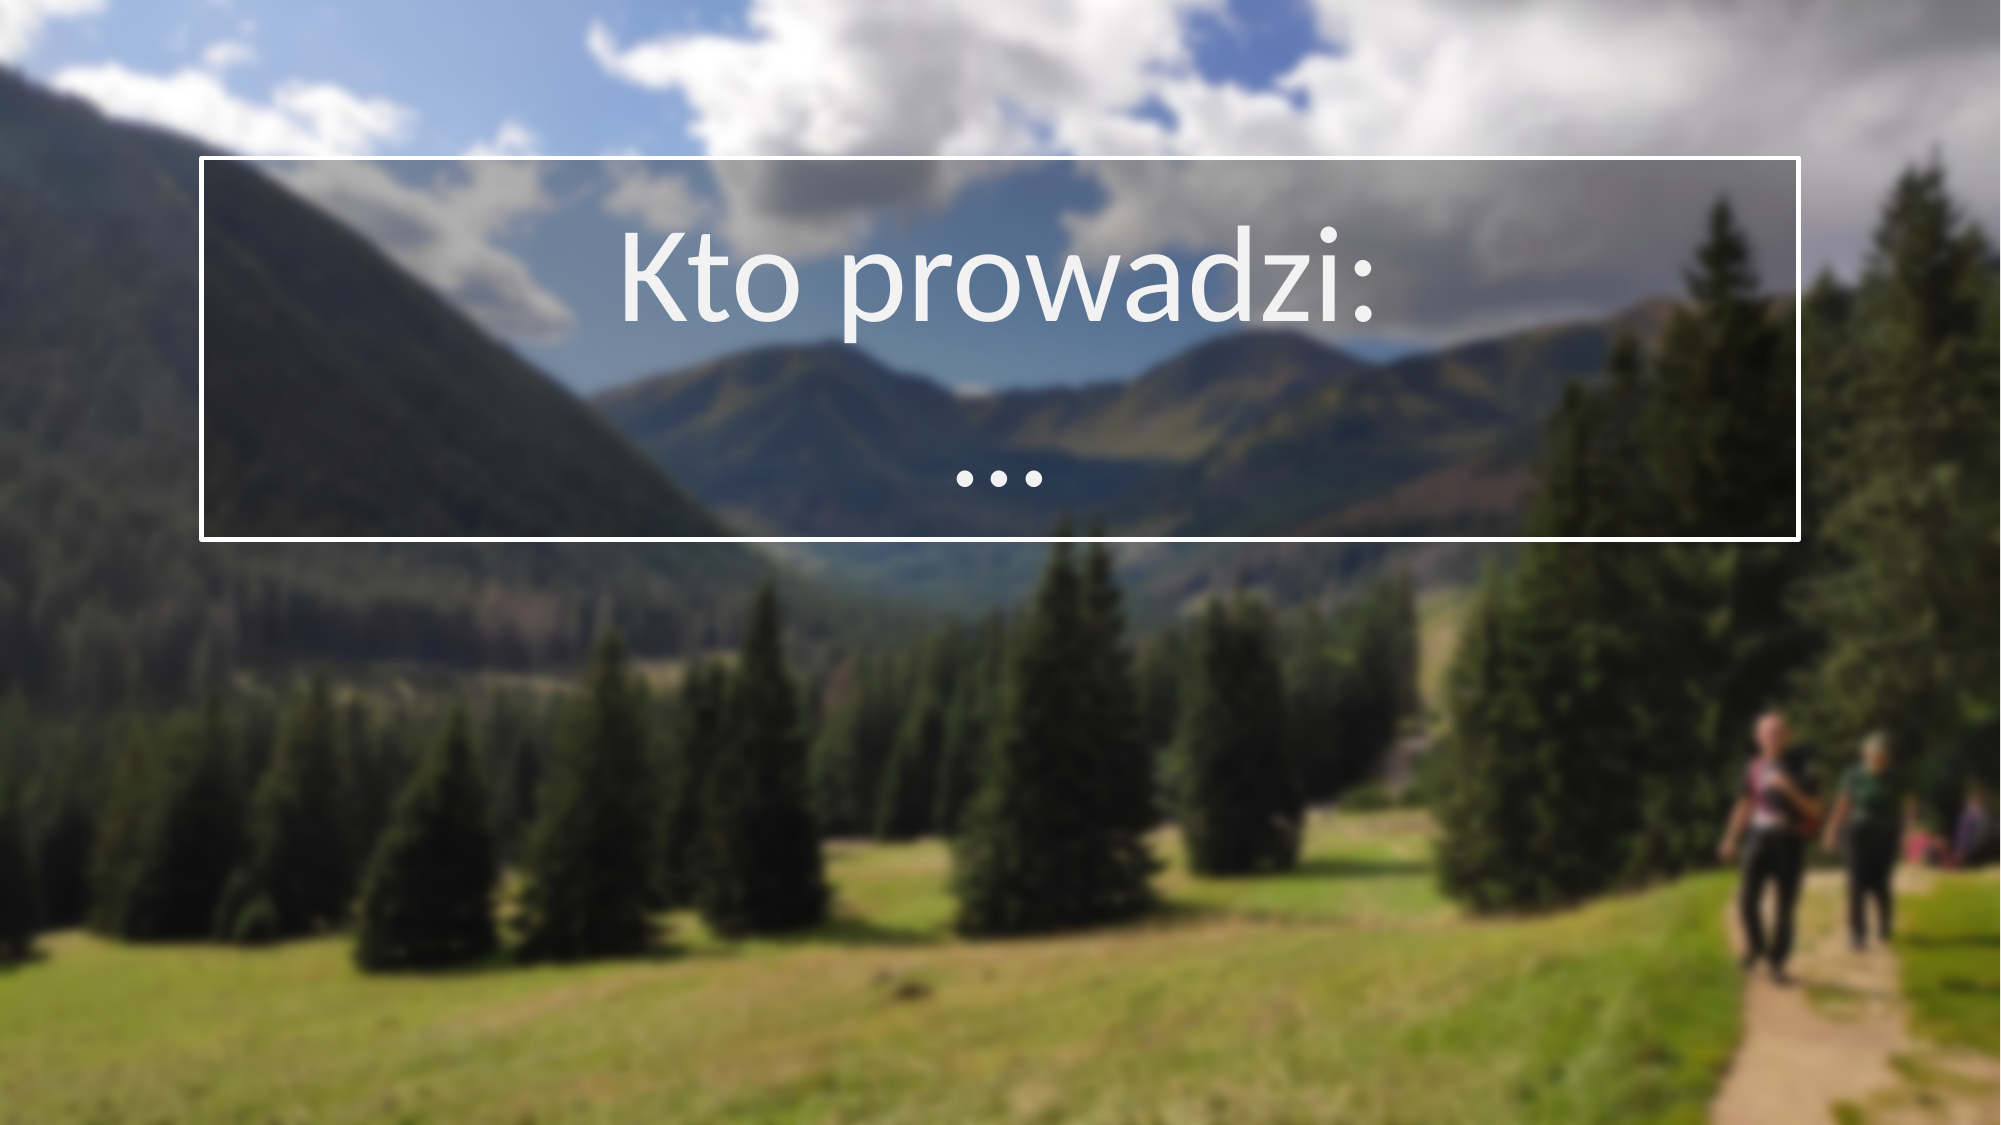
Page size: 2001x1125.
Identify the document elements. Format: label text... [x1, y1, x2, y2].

text_box Kto prowadzi: … [201, 157, 1799, 540]
picture [0, 0, 2001, 1125]
